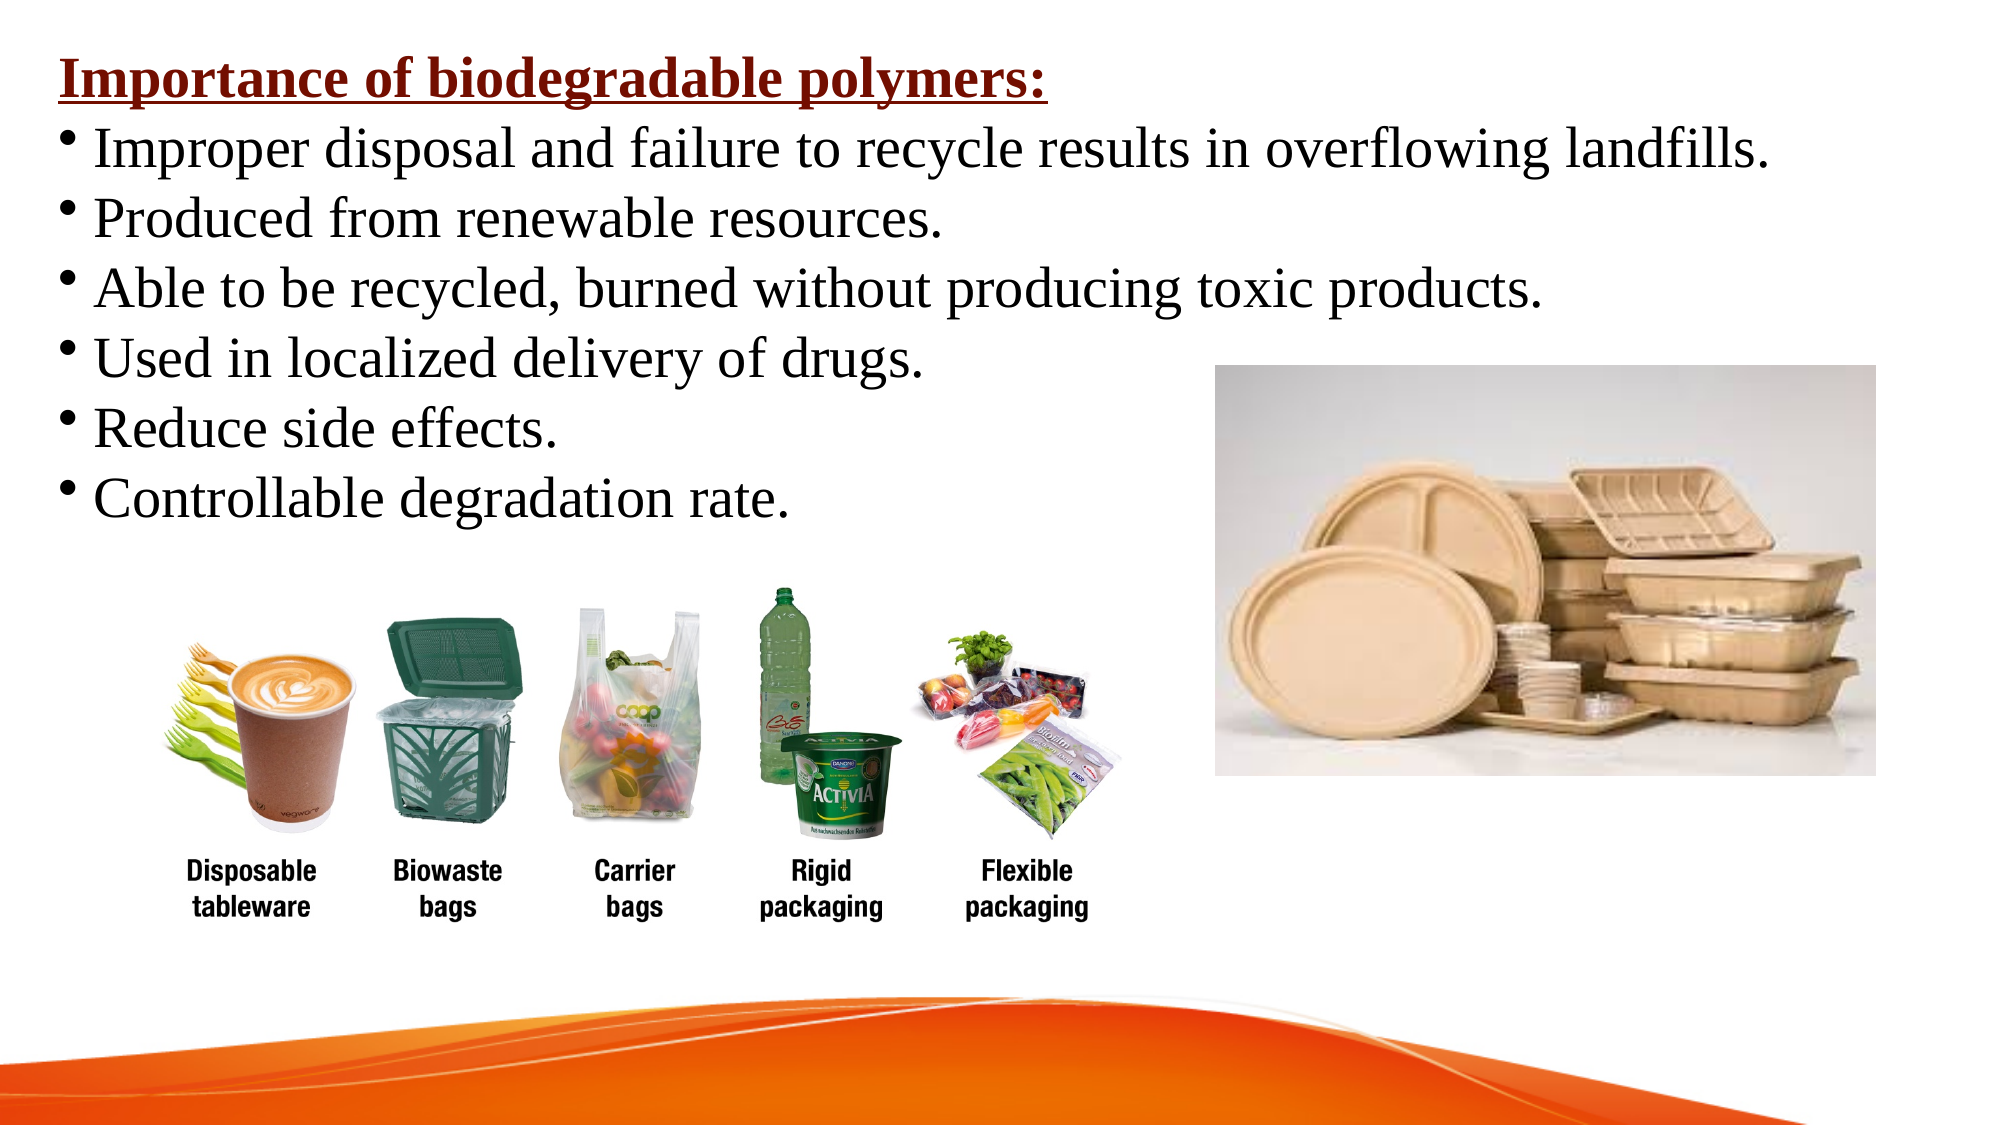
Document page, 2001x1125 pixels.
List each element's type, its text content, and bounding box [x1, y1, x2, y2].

text_box Importance of biodegradable polymers: Improper disposal and failure to recycle results in overflowing landfills. Produced from renewable resources. Able to be recycled, burned without producing toxic products. Used in localized delivery of drugs. Reduce side effects. Controllable degradation rate. [43, 32, 1955, 537]
picture [0, 0, 2000, 1125]
